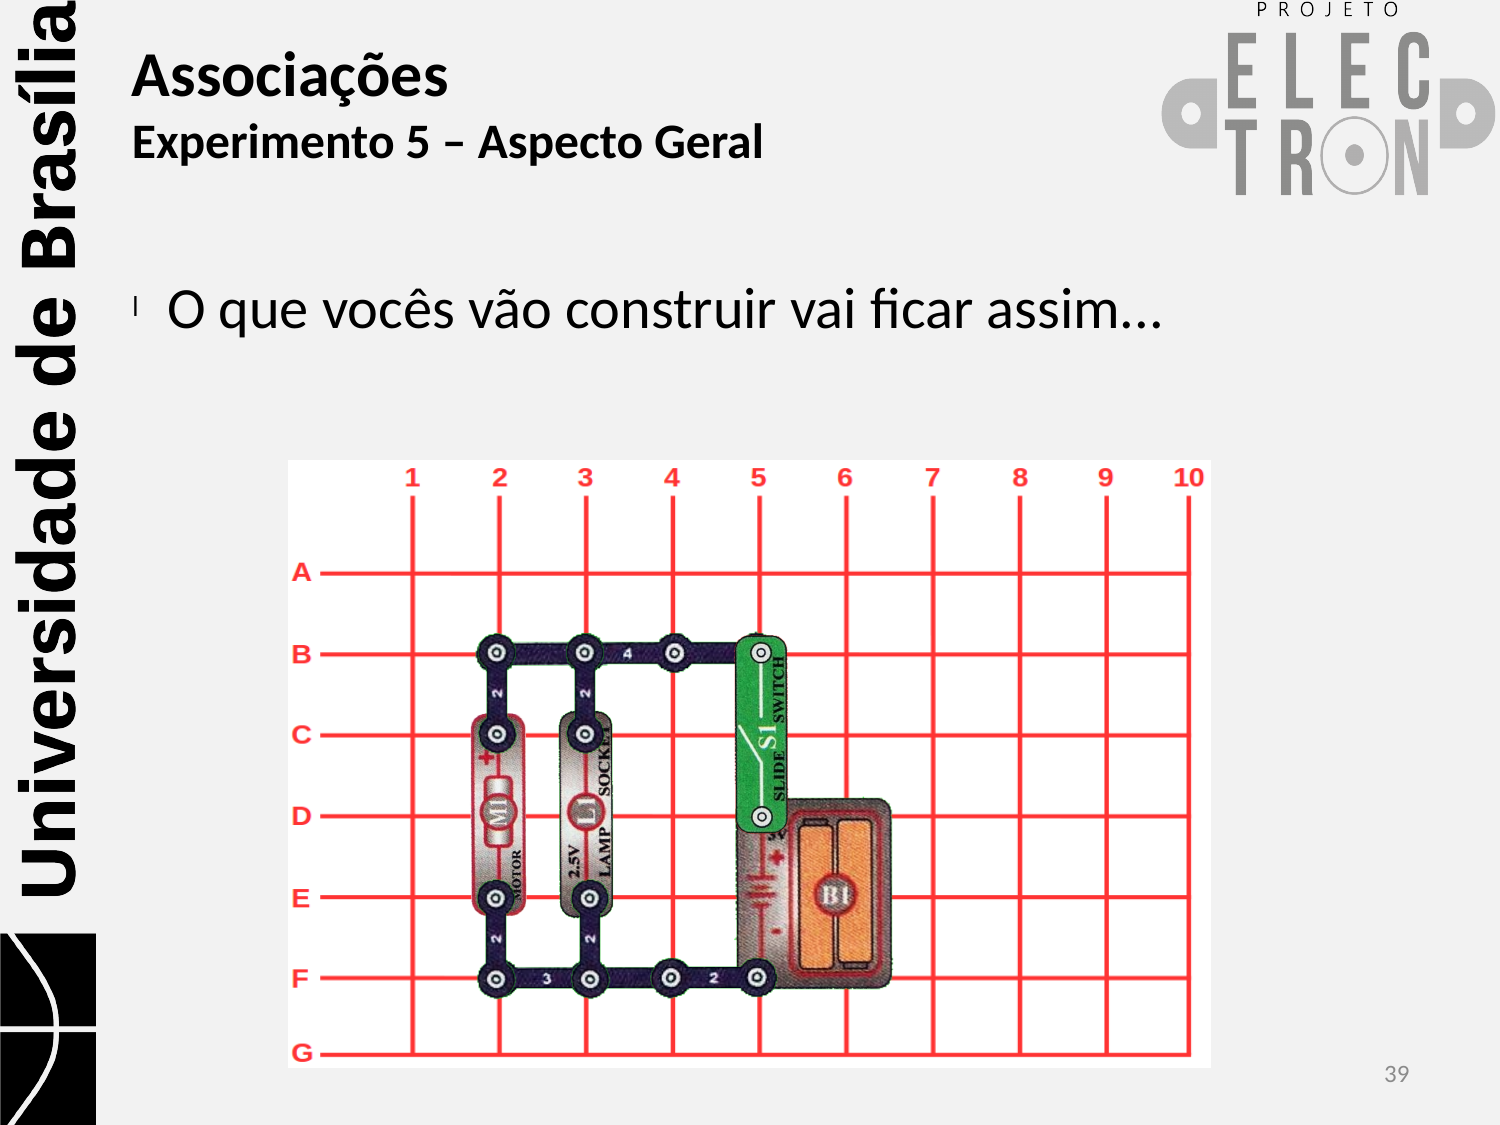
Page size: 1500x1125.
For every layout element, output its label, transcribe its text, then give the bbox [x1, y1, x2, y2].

picture [1157, 0, 1500, 197]
text_box <número> [1074, 1042, 1425, 1103]
text_box O que vocês vão construir vai ficar assim... [117, 262, 1425, 1005]
picture [288, 460, 1212, 1068]
picture [1, 1, 96, 1124]
text_box Associações Experimento 5 – Aspecto Geral [117, 23, 1125, 178]
